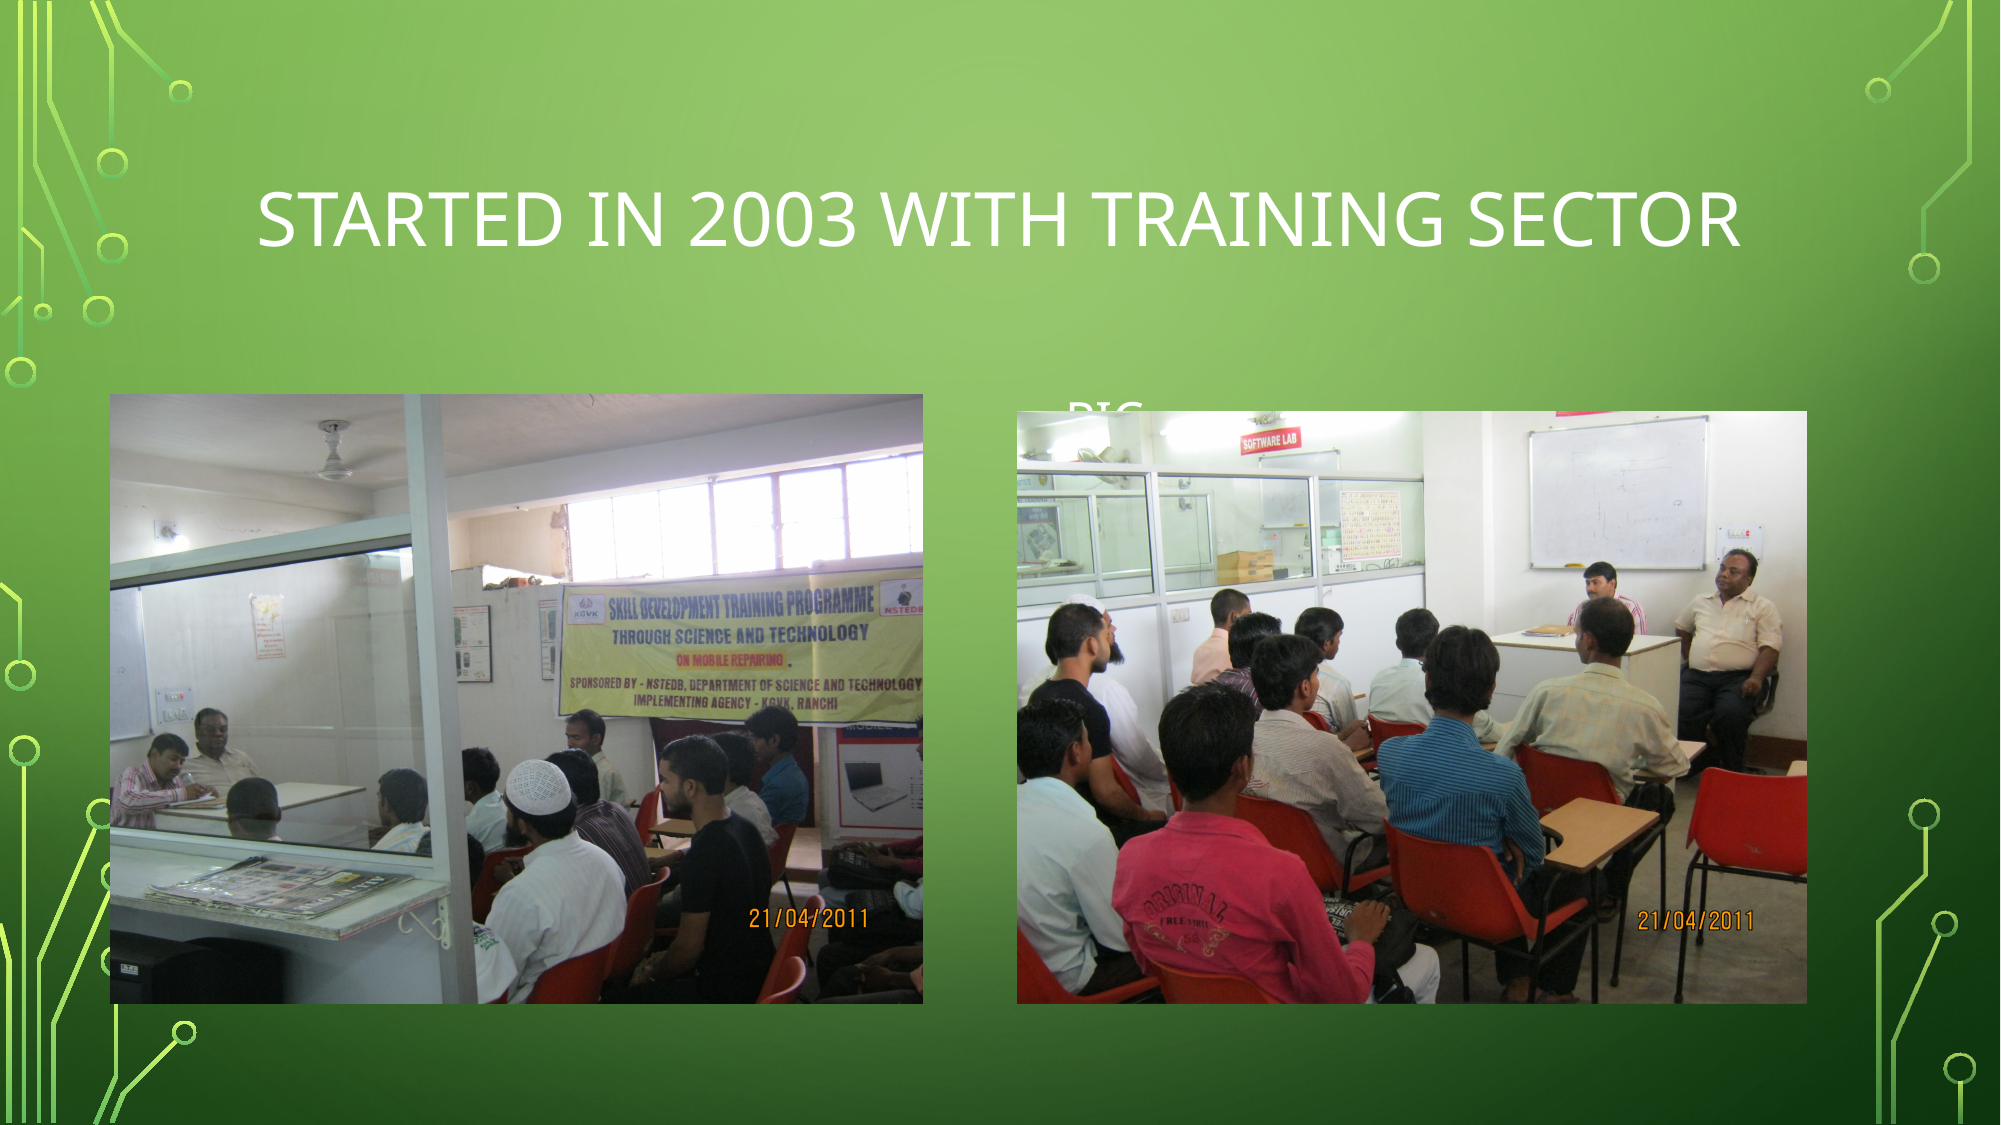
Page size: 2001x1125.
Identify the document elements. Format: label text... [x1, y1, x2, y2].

picture [110, 394, 924, 1005]
picture [1017, 411, 1808, 1005]
title STARTED IN 2003 WITH TRAINING SECTOR [187, 101, 1813, 344]
list ADITYAPUR PIC [187, 369, 988, 950]
list PIC [1012, 369, 1813, 950]
